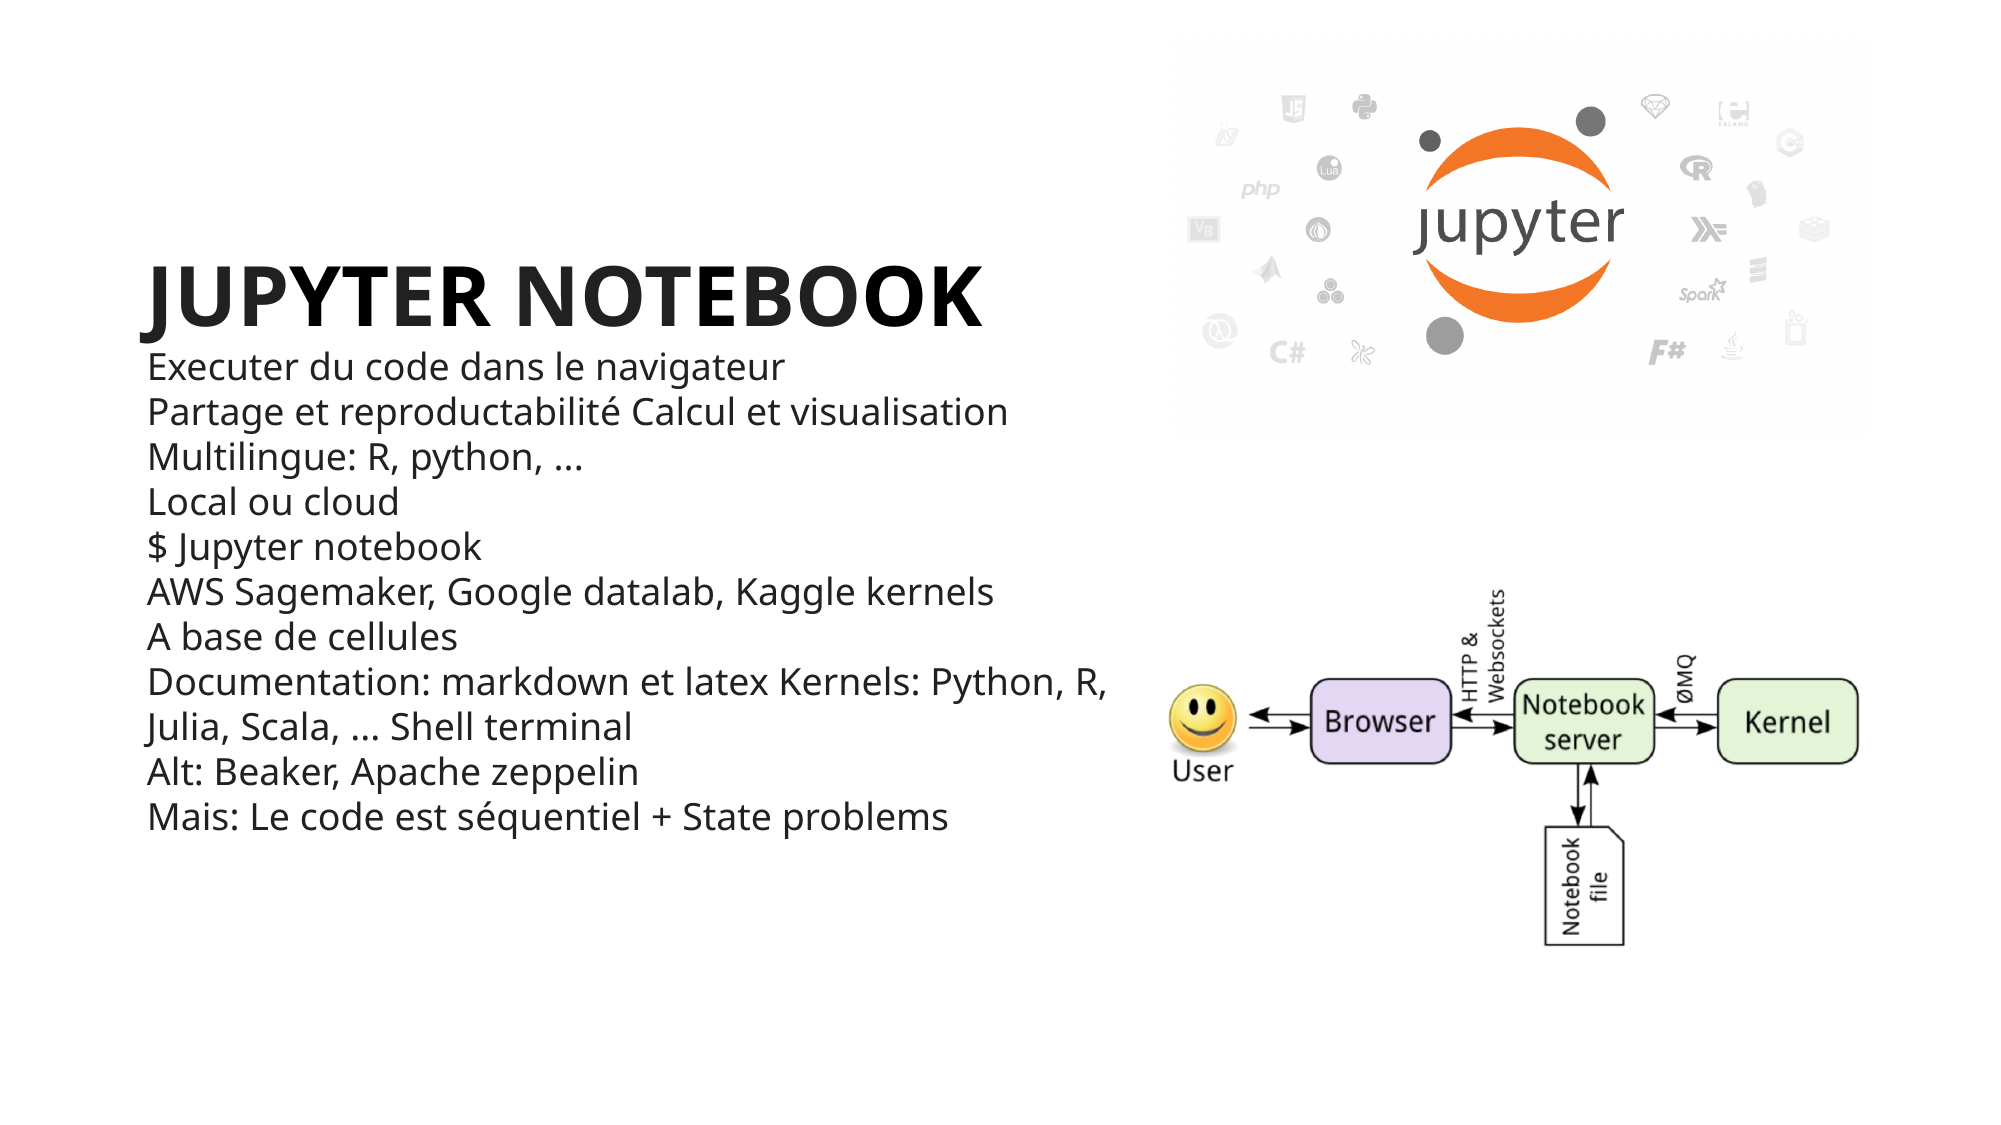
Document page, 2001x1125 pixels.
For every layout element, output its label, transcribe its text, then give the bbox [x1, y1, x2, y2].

text_box JUPYTER NOTEBOOK Executer du code dans le navigateur Partage et reproductabilité Calcul et visualisation Multilingue: R, python, ... Local ou cloud $ Jupyter notebook AWS Sagemaker, Google datalab, Kaggle kernels A base de cellules Documentation: markdown et latex Kernels: Python, R, Julia, Scala, ... Shell terminal Alt: Beaker, Apache zeppelin Mais: Le code est séquentiel + State problems [132, 235, 1133, 846]
picture [1171, 35, 1868, 436]
picture [1107, 562, 1933, 976]
